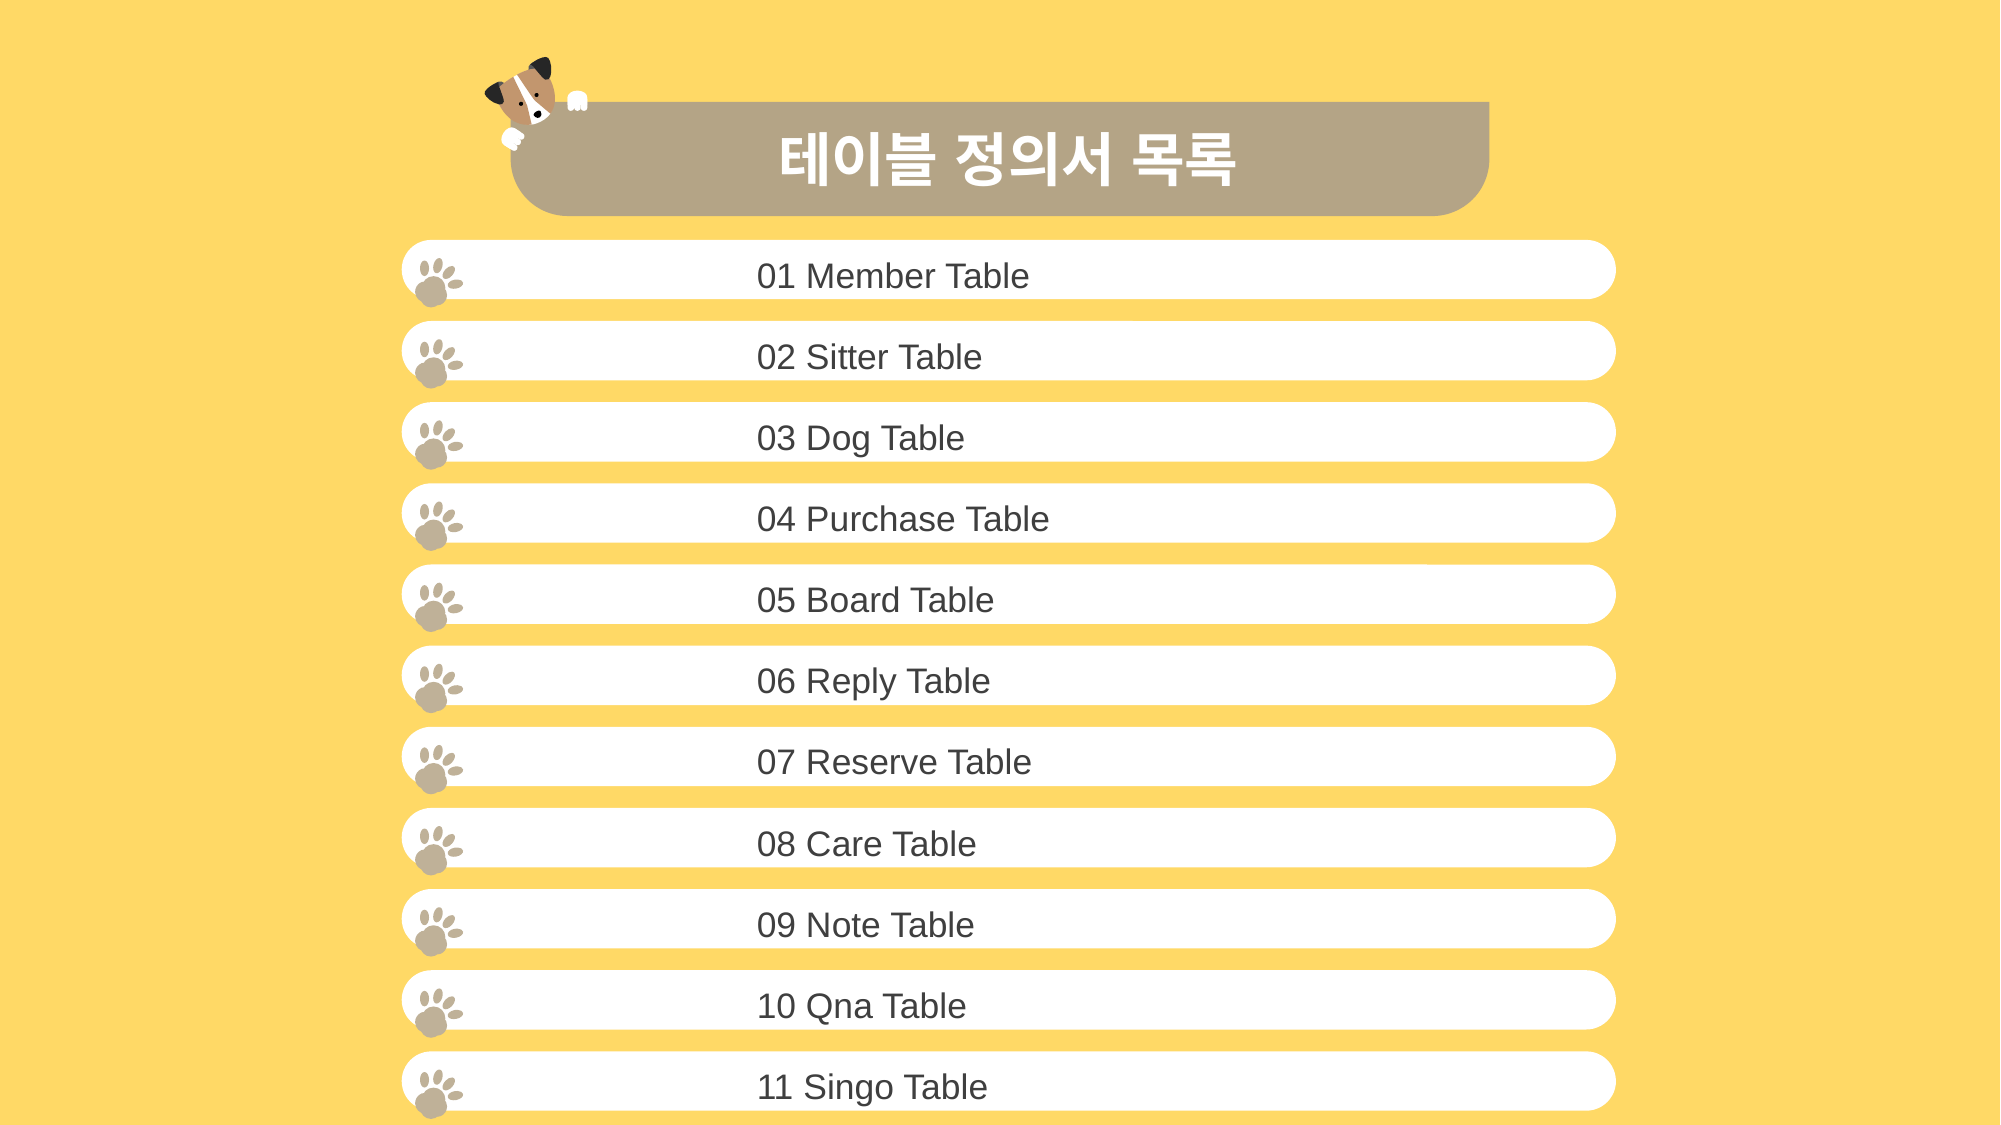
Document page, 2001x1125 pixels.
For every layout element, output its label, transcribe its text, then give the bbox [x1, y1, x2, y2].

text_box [401, 1051, 1617, 1120]
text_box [483, 52, 570, 137]
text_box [574, 90, 588, 111]
text_box [510, 101, 1490, 217]
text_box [401, 645, 1617, 714]
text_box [401, 726, 1617, 795]
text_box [401, 969, 1617, 1039]
text_box 테이블 정의서 목록 [733, 116, 1284, 201]
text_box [401, 483, 1617, 552]
table_cell 커뮤니티 [476, 49, 575, 160]
table_cell 커뮤니티 [394, 236, 1622, 1125]
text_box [501, 145, 522, 149]
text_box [401, 239, 1617, 308]
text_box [401, 401, 1617, 471]
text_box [401, 320, 1617, 389]
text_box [401, 564, 1617, 633]
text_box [401, 807, 1617, 876]
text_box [401, 888, 1617, 958]
